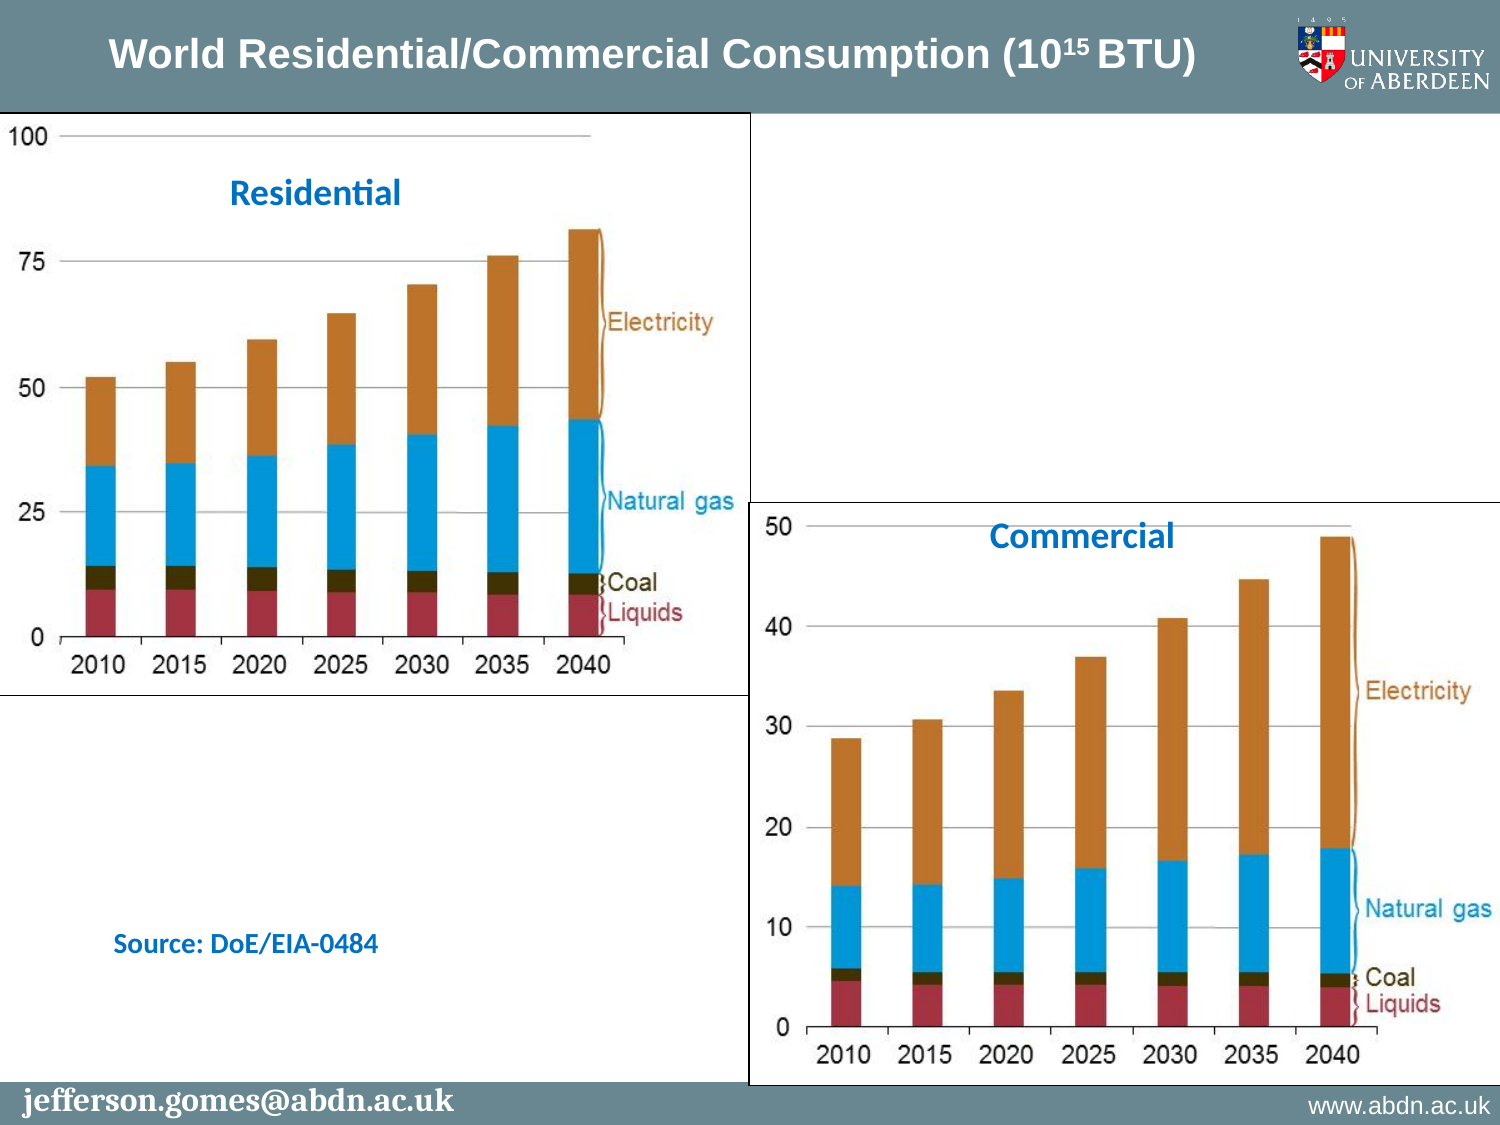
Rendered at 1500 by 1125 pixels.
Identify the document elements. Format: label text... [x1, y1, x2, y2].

text_box Source: DoE/EIA-0484 [99, 916, 394, 967]
picture [0, 113, 1500, 1085]
picture [1287, 7, 1495, 103]
text_box World Residential/Commercial Consumption (1015 BTU) [0, 19, 1306, 114]
text_box jefferson.gomes@abdn.ac.uk [0, 1074, 479, 1125]
